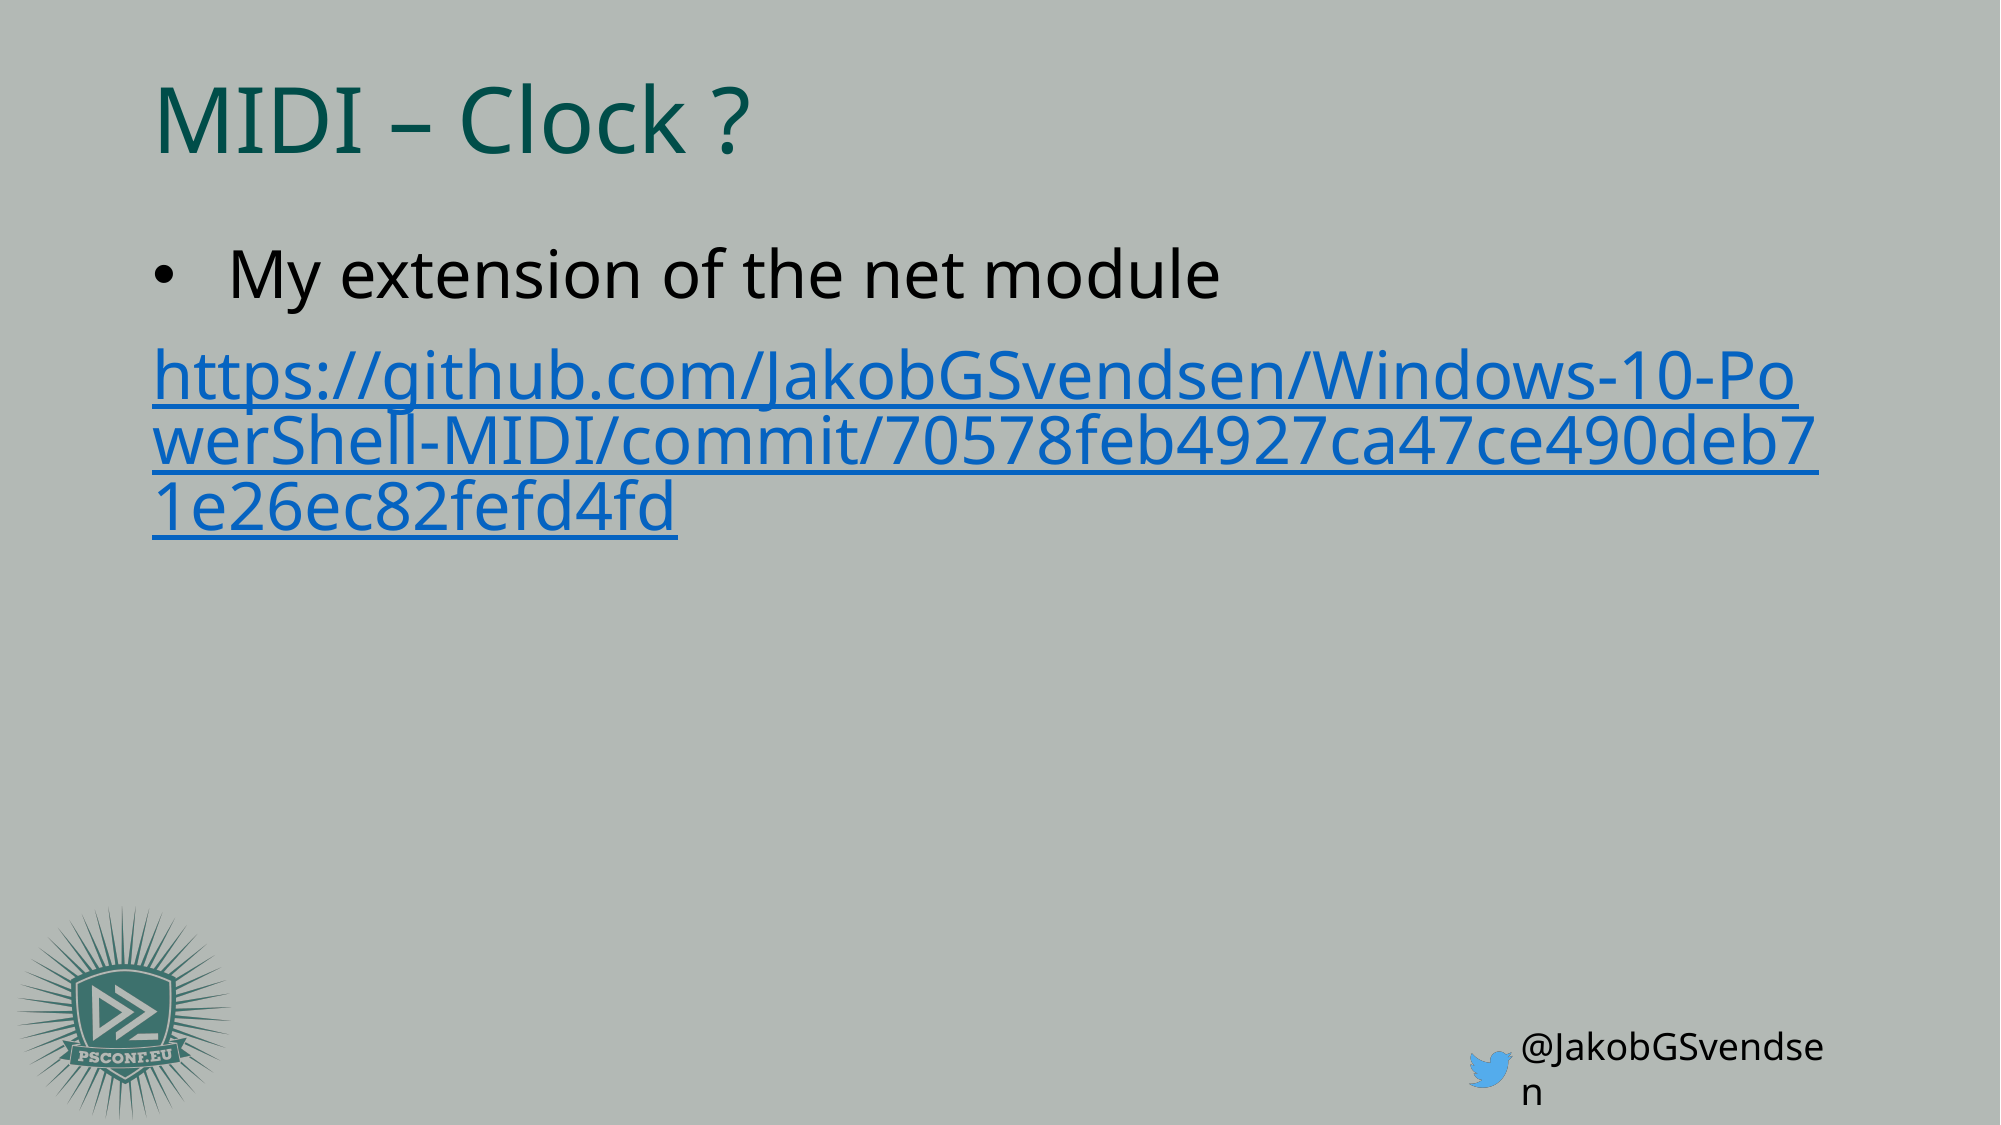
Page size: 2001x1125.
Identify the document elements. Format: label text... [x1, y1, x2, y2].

list My extension of the net module https://github.com/JakobGSvendsen/Windows-10-PowerShell-MIDI/commit/70578feb4927ca47ce490deb71e26ec82fefd4fd [137, 233, 1863, 1014]
title MIDI – Clock ? [137, 59, 1863, 188]
footer @JakobGSvendsen [1505, 1037, 1863, 1098]
picture [1458, 1037, 1523, 1103]
